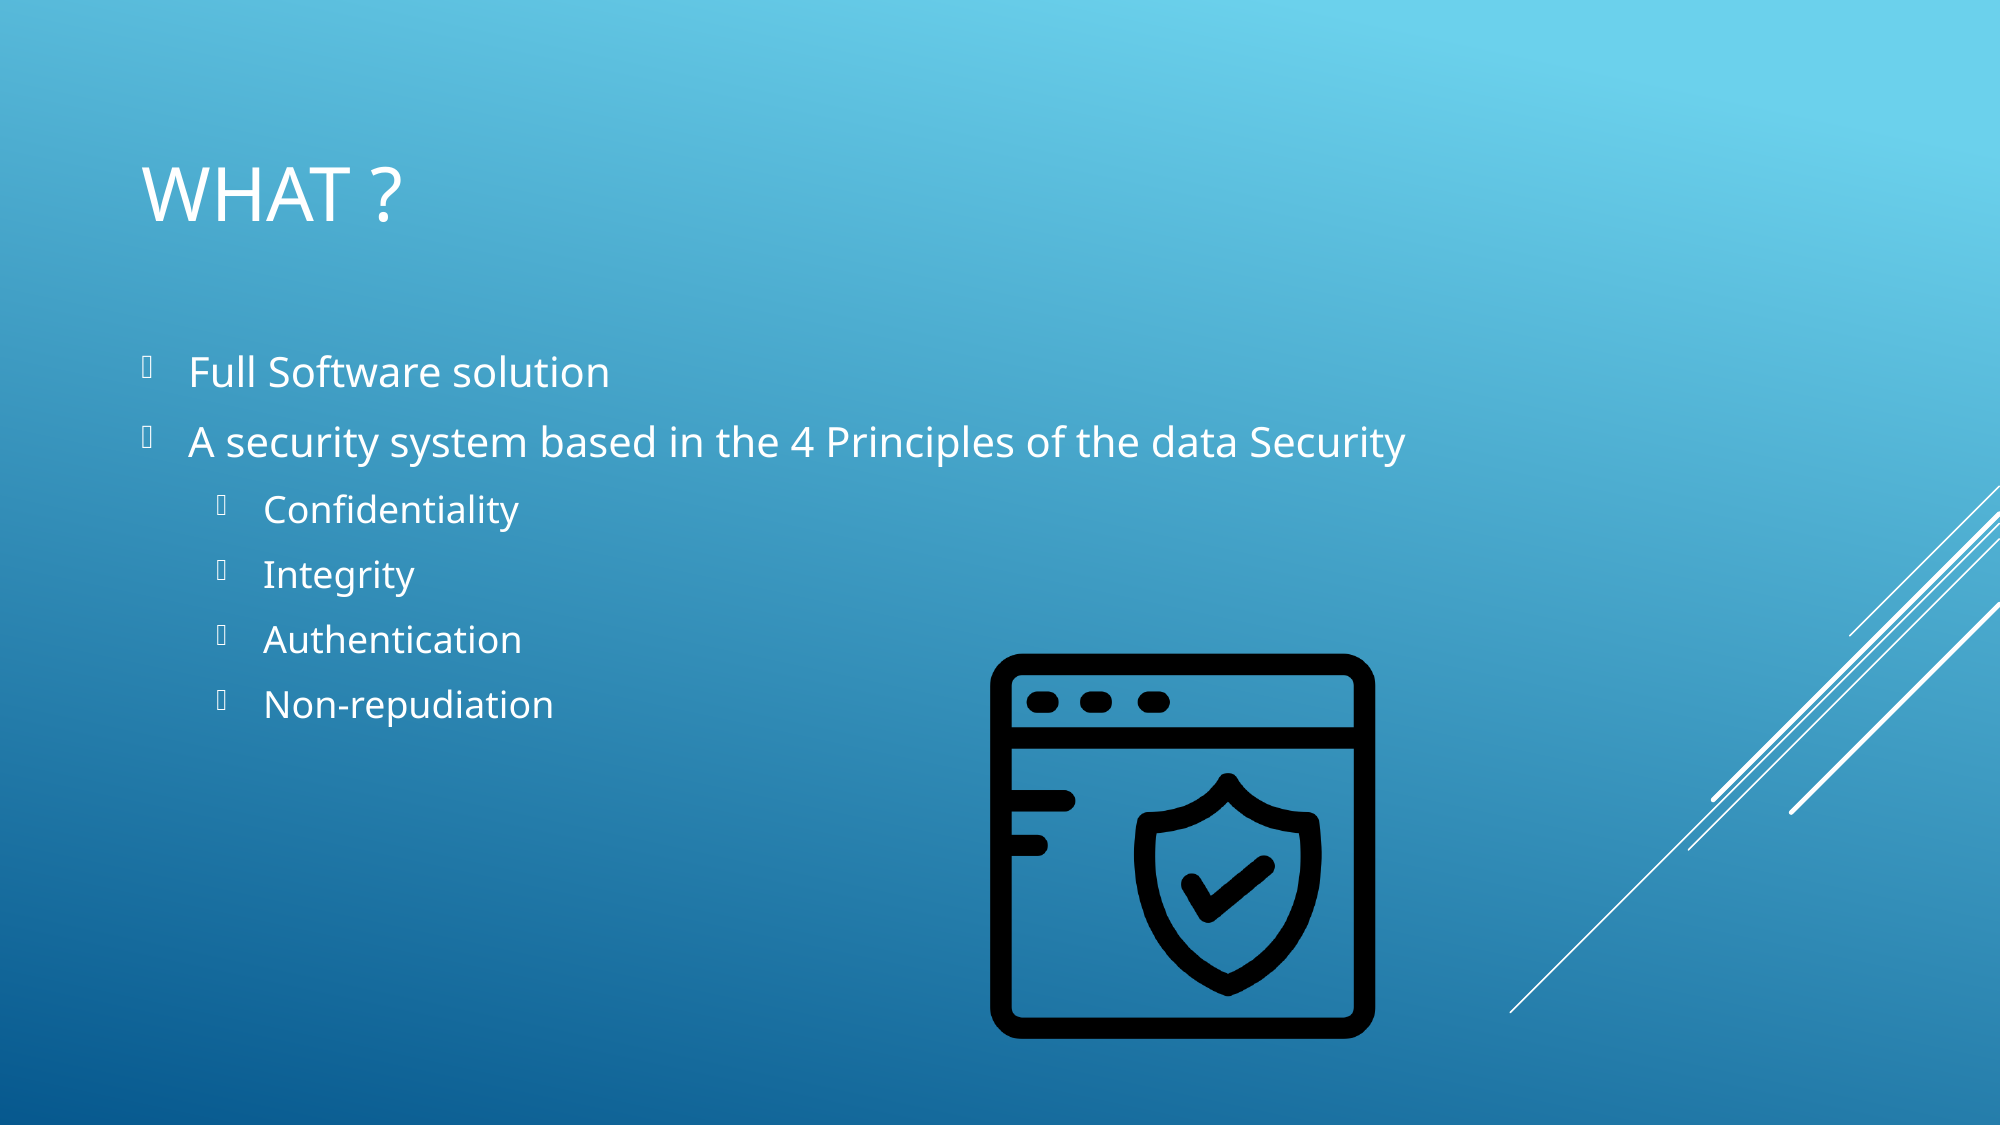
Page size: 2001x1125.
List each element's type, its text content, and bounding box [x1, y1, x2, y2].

title What ? [126, 67, 1527, 315]
picture [956, 651, 1394, 1045]
list Full Software solution A security system based in the 4 Principles of the data Security Confidentiality Integrity Authentication Non-repudiation [126, 347, 1527, 941]
